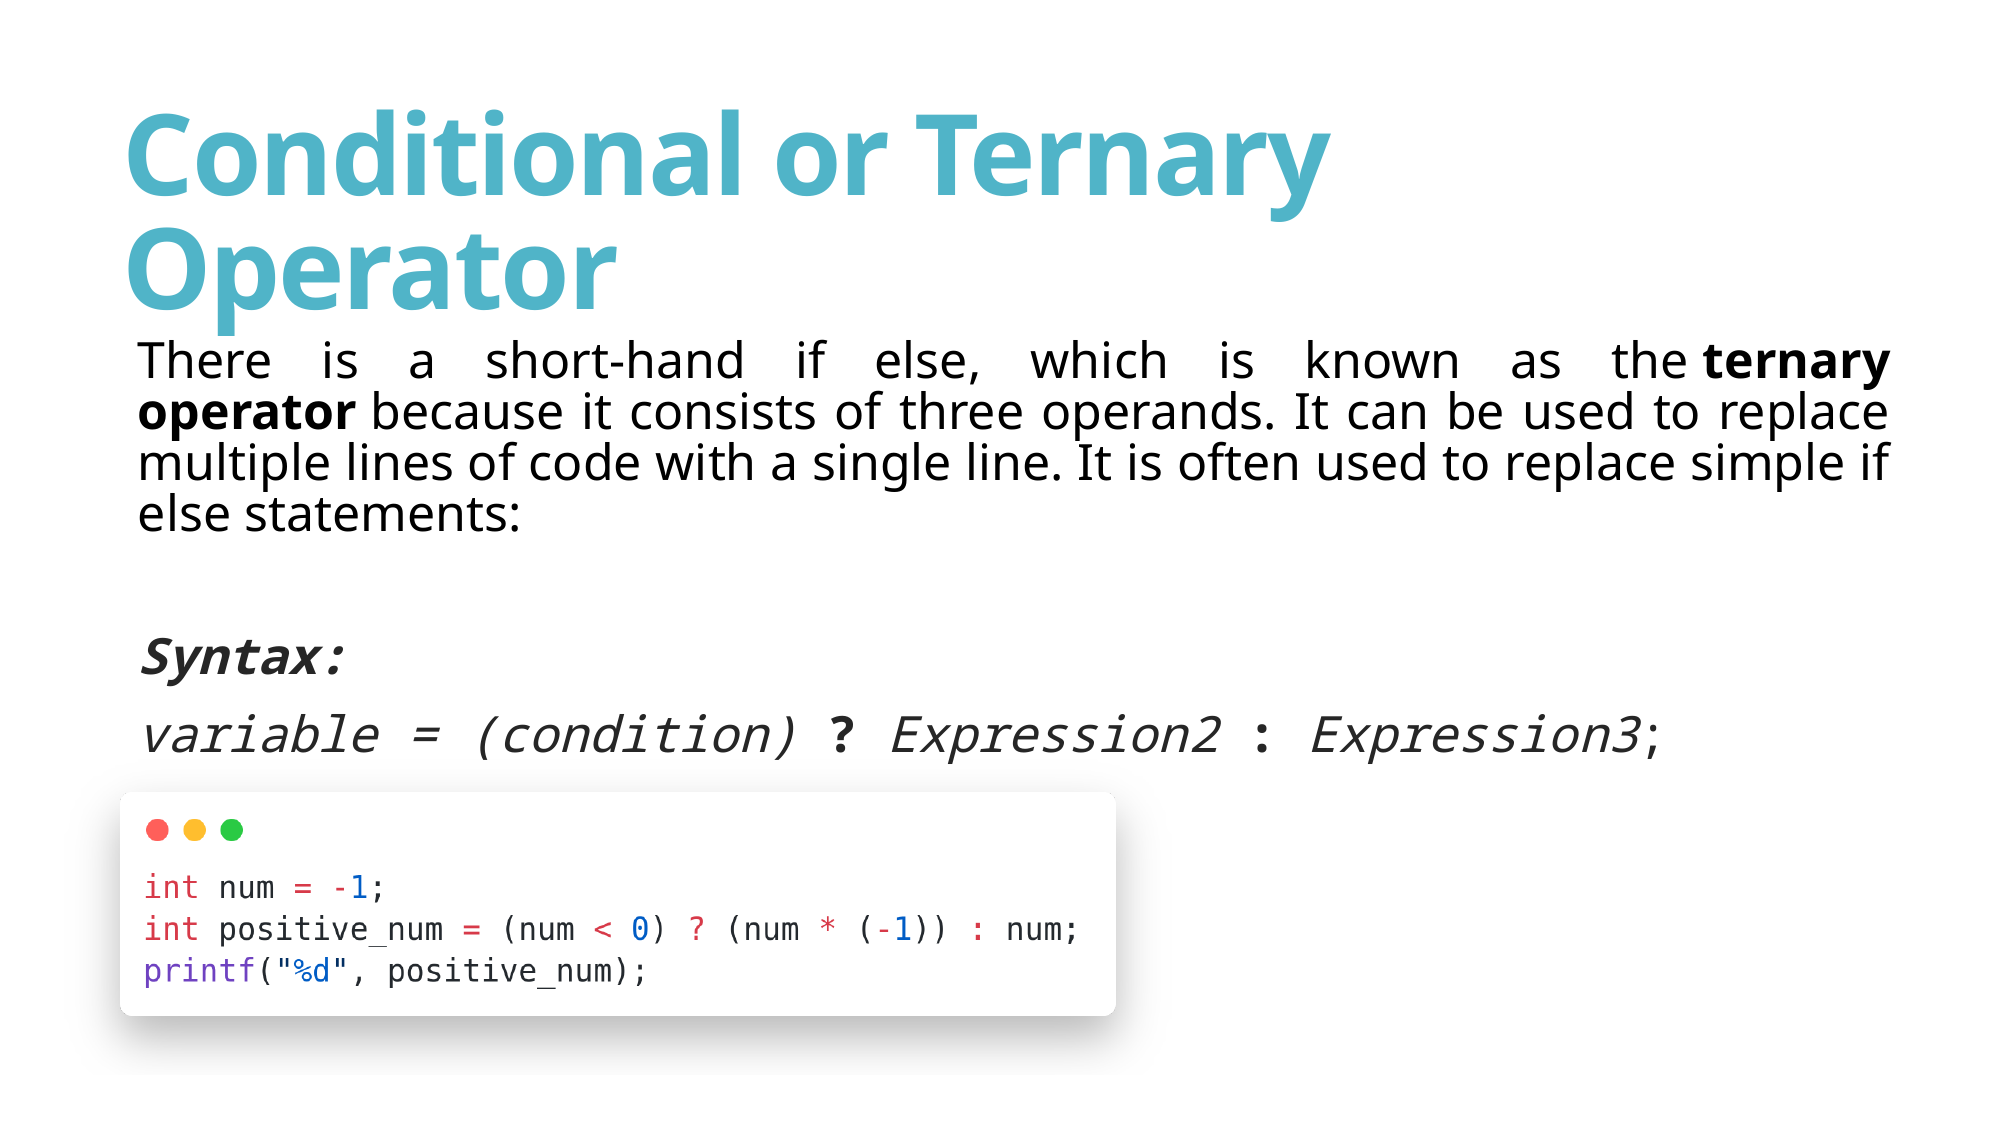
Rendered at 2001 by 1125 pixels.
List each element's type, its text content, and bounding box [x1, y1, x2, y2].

title Conditional or Ternary Operator [107, 81, 1875, 329]
list There is a short-hand if else, which is known as the ternary operator because it consists of three operands. It can be used to replace multiple lines of code with a single line. It is often used to replace simple if else statements: Syntax: variable = (condition) ? Expression2 : Expression3; [107, 329, 1907, 795]
picture [59, 732, 1176, 1075]
